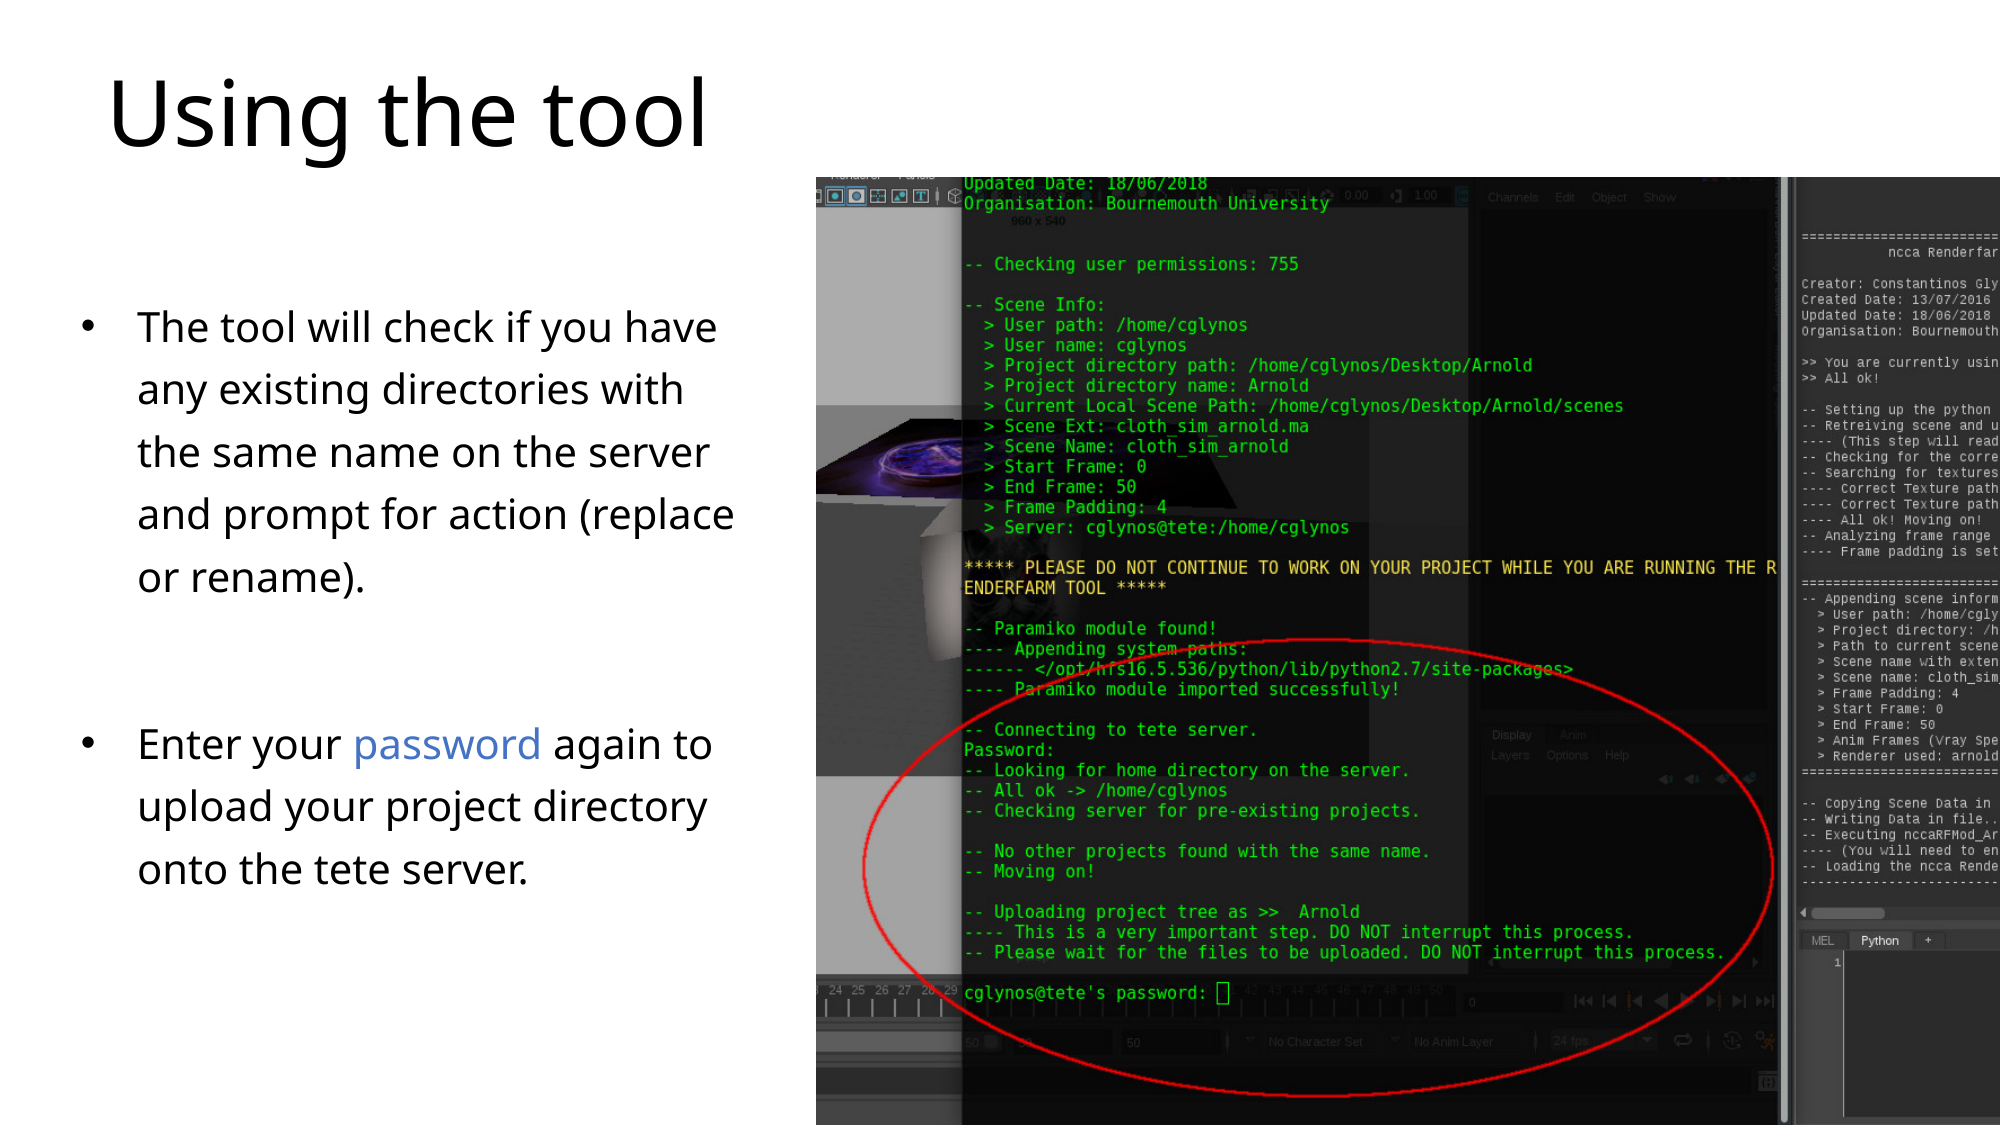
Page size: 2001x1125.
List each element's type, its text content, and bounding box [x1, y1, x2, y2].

list The tool will check if you have any existing directories with the same name on the server and prompt for action (replace or rename). Enter your password again to upload your project directory onto the tete server. [65, 280, 775, 1049]
picture [816, 177, 2000, 1125]
text_box Using the tool [0, 0, 818, 234]
